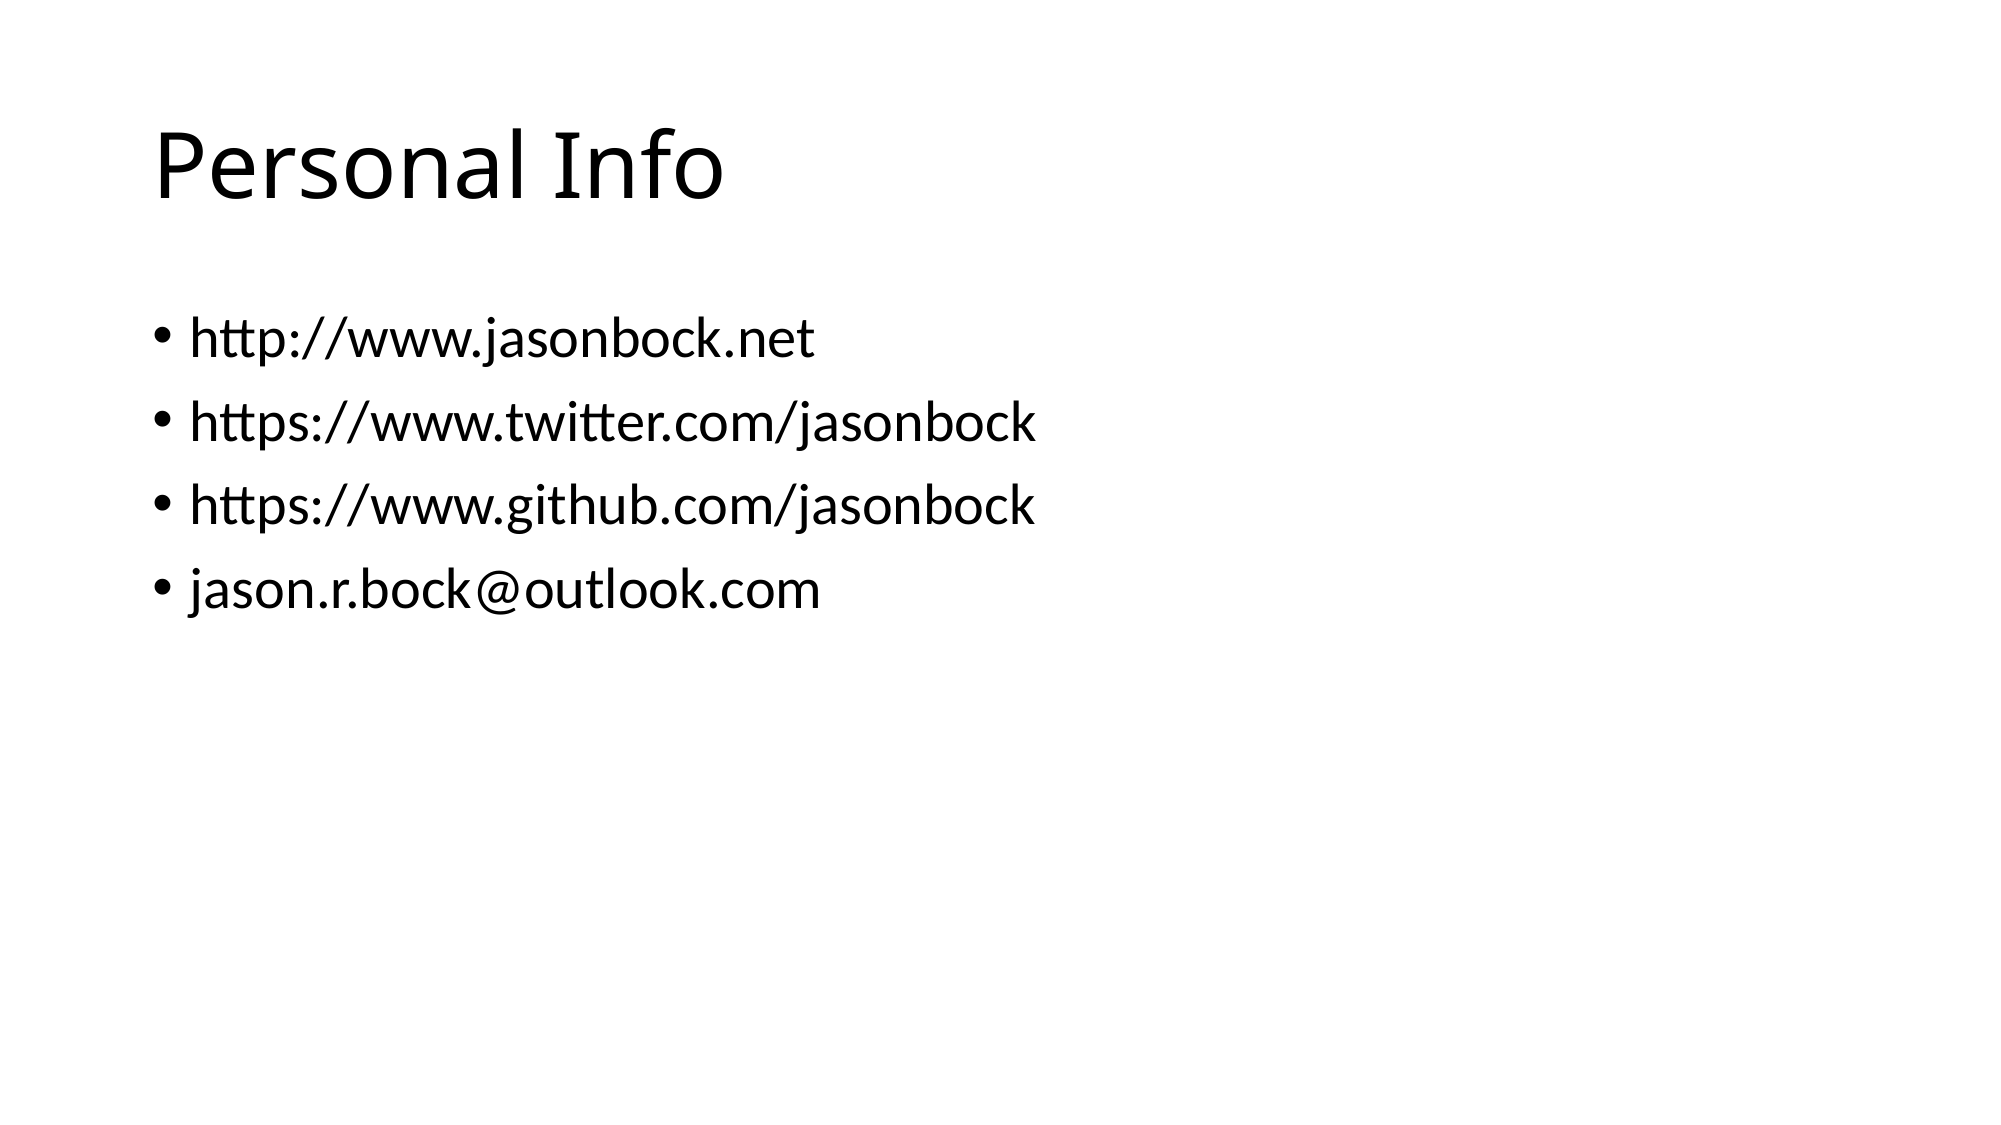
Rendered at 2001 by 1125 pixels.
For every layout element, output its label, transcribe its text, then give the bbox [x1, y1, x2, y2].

title Personal Info [137, 59, 1863, 278]
list http://www.jasonbock.net https://www.twitter.com/jasonbock https://www.github.com/jasonbock jason.r.bock@outlook.com [137, 299, 1863, 1014]
